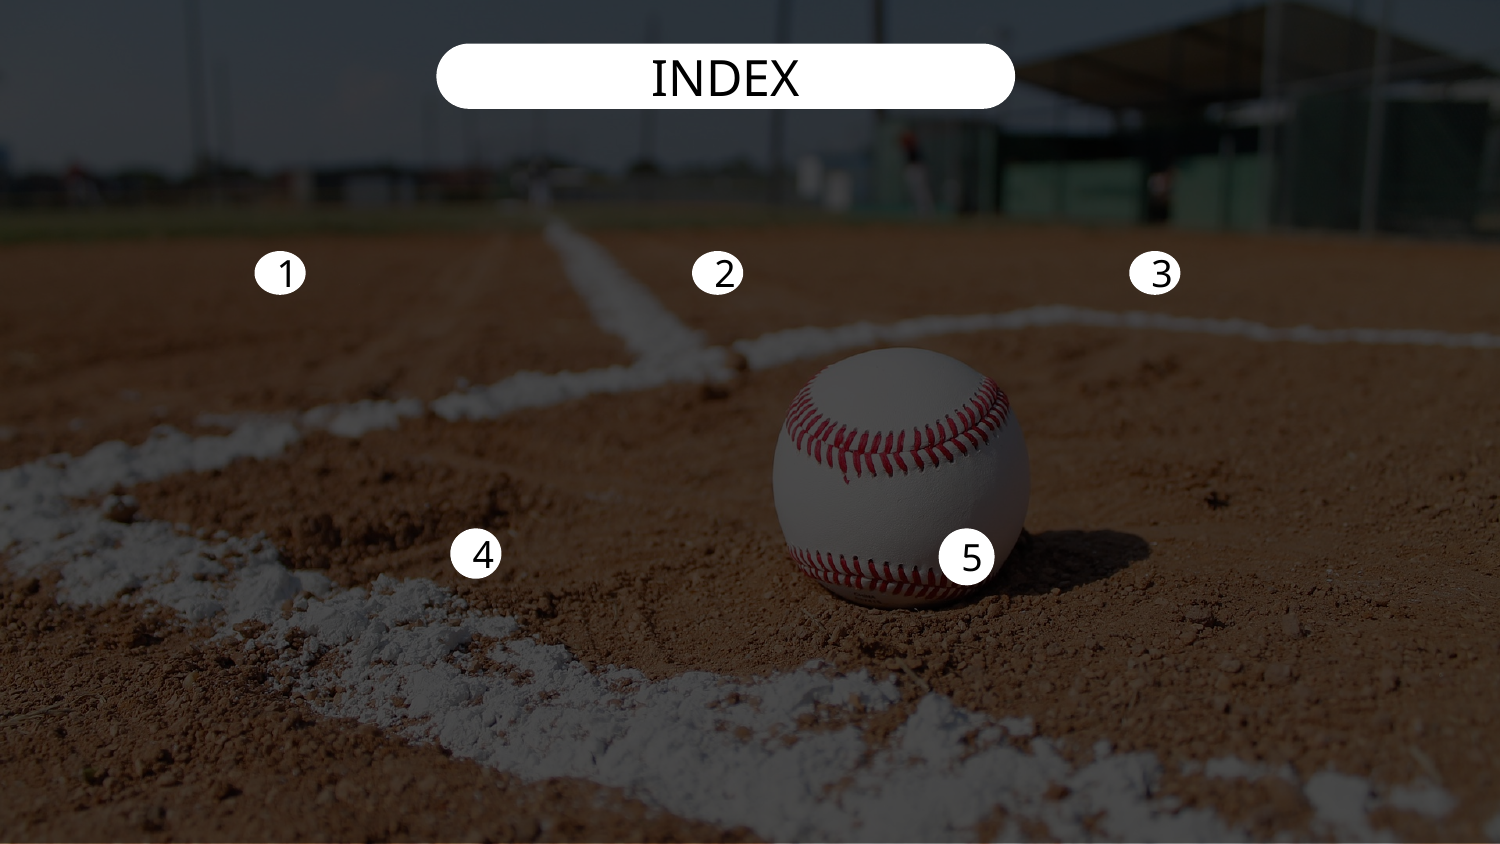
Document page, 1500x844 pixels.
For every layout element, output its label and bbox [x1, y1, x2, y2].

text_box [0, 0, 1500, 844]
text_box [977, 250, 1333, 382]
text_box [322, 528, 630, 668]
text_box [778, 528, 1156, 668]
text_box [110, 250, 450, 420]
text_box [548, 250, 887, 380]
